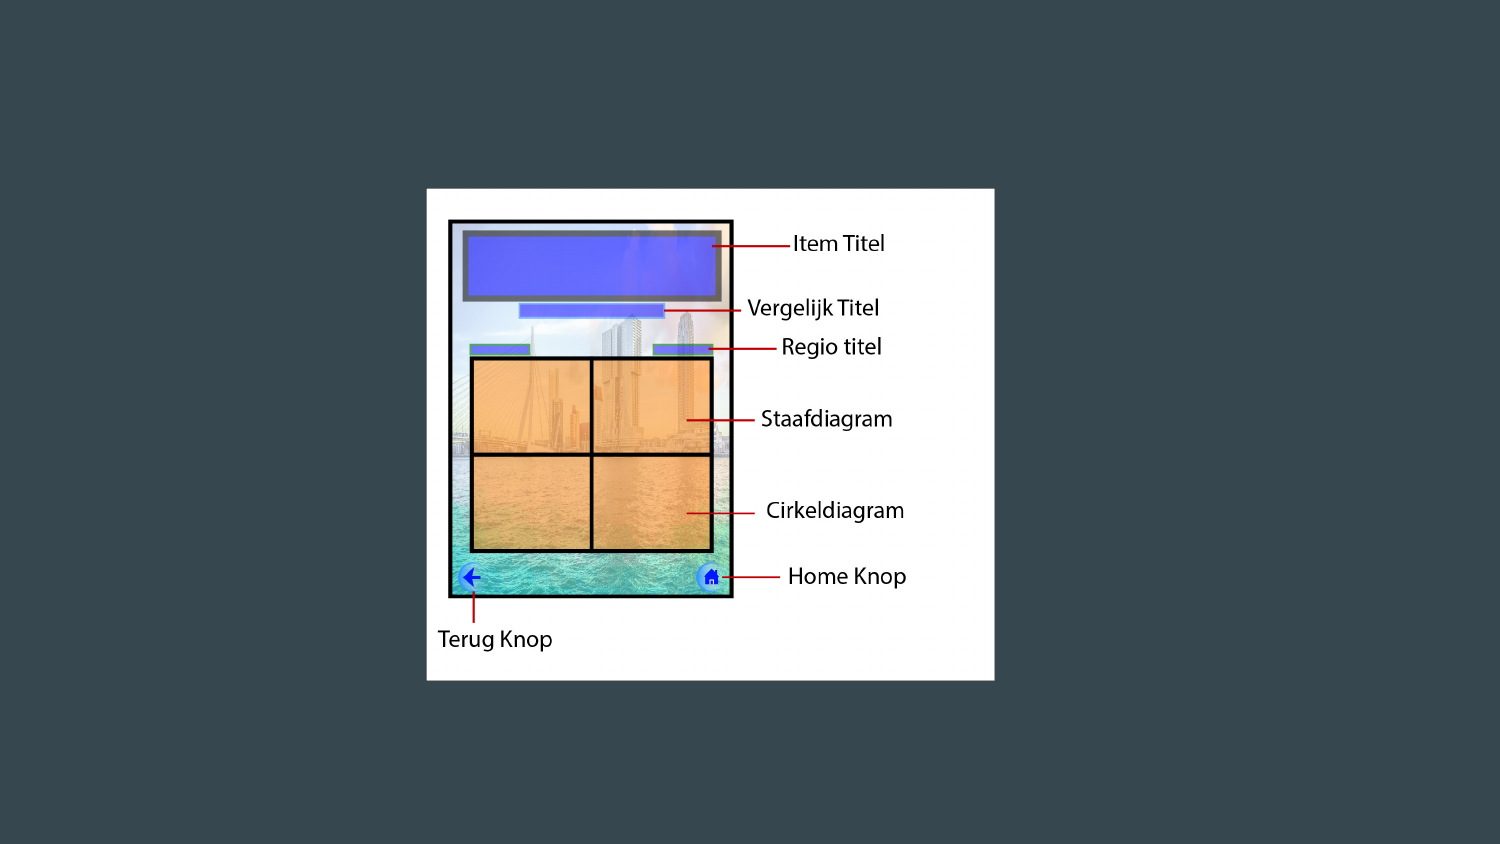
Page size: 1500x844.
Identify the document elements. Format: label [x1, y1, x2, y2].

picture [426, 188, 995, 681]
